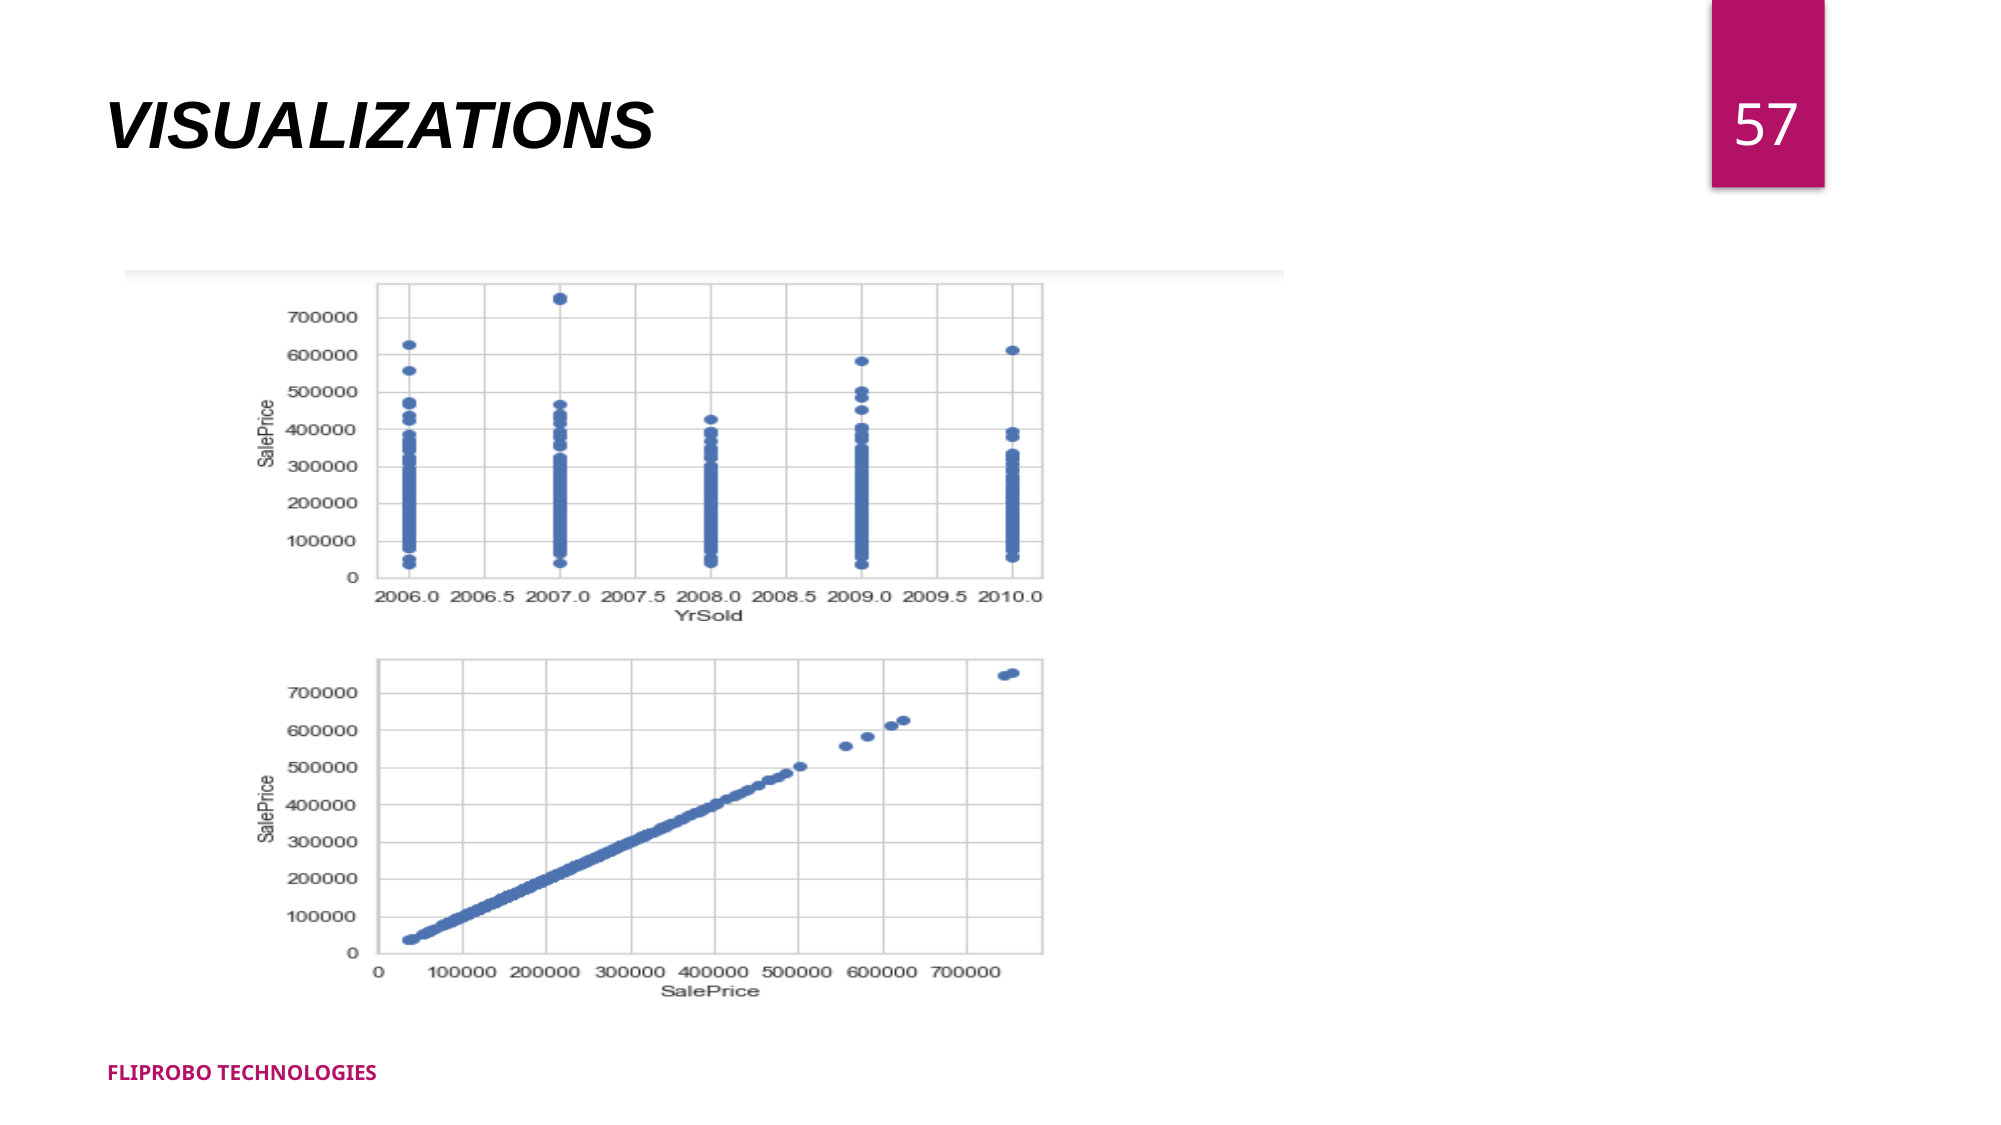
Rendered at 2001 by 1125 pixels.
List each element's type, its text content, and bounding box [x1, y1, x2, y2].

slide_number 57 [1698, 48, 1836, 175]
picture [125, 270, 1284, 998]
text_box VISUALIZATIONS [89, 74, 1673, 170]
footer FLIPROBO TECHNOLOGIES [92, 1048, 726, 1099]
